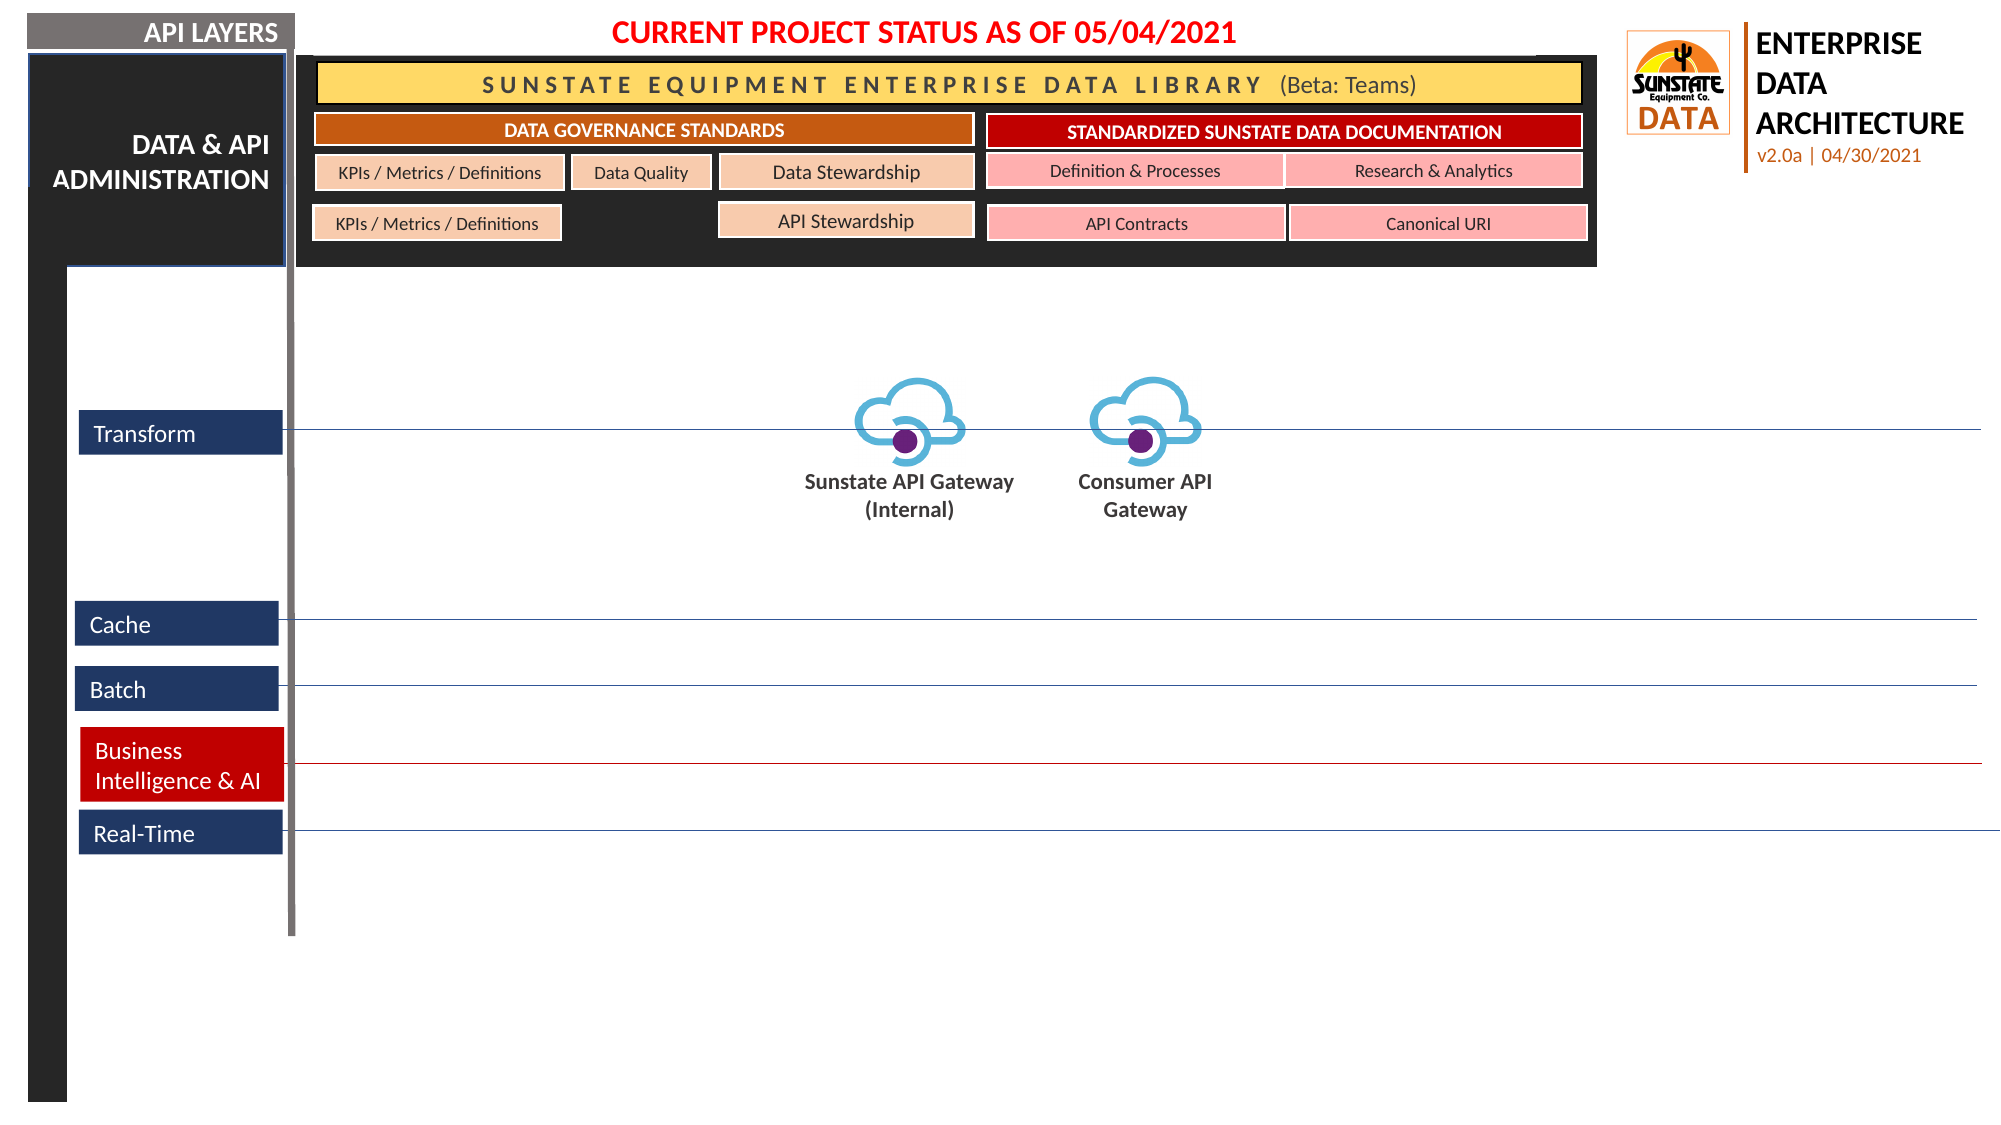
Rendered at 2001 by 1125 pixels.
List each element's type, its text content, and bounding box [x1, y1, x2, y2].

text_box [292, 809, 2000, 856]
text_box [78, 809, 290, 856]
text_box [80, 727, 290, 803]
text_box Research & Analytics [1284, 152, 1583, 188]
text_box [296, 55, 1597, 267]
text_box Data Quality [571, 154, 712, 190]
text_box KPIs / Metrics / Definitions [312, 204, 562, 241]
text_box API Contracts [987, 204, 1286, 241]
text_box STANDARDIZED SUNSTATE DATA DOCUMENTATION [986, 113, 1583, 149]
text_box API Stewardship [718, 201, 975, 238]
text_box KPIs / Metrics / Definitions [315, 154, 565, 191]
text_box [1025, 376, 1266, 410]
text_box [292, 727, 1983, 803]
text_box DATA & API ADMINISTRATION [28, 53, 286, 267]
text_box Definition & Processes [986, 152, 1285, 189]
text_box [28, 187, 67, 1102]
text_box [790, 456, 1030, 521]
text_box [790, 376, 1025, 410]
text_box DATA GOVERNANCE STANDARDS [314, 112, 975, 146]
text_box SUNSTATE EQUIPMENT ENTERPRISE DATA LIBRARY (Beta: Teams) [316, 61, 1583, 105]
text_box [74, 600, 1977, 647]
picture [1624, 28, 1733, 138]
text_box CURRENT PROJECT STATUS AS OF 05/04/2021 [312, 3, 1537, 57]
text_box API LAYERS [28, 14, 294, 48]
text_box Canonical URI [1289, 204, 1588, 241]
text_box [292, 666, 1977, 712]
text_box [1025, 456, 1266, 520]
text_box v2.0a | 04/30/2021 [1742, 133, 1990, 174]
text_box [74, 666, 290, 712]
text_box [78, 410, 1981, 456]
text_box ENTERPRISE DATA ARCHITECTURE [1741, 13, 1988, 149]
text_box Data Stewardship [719, 153, 975, 190]
